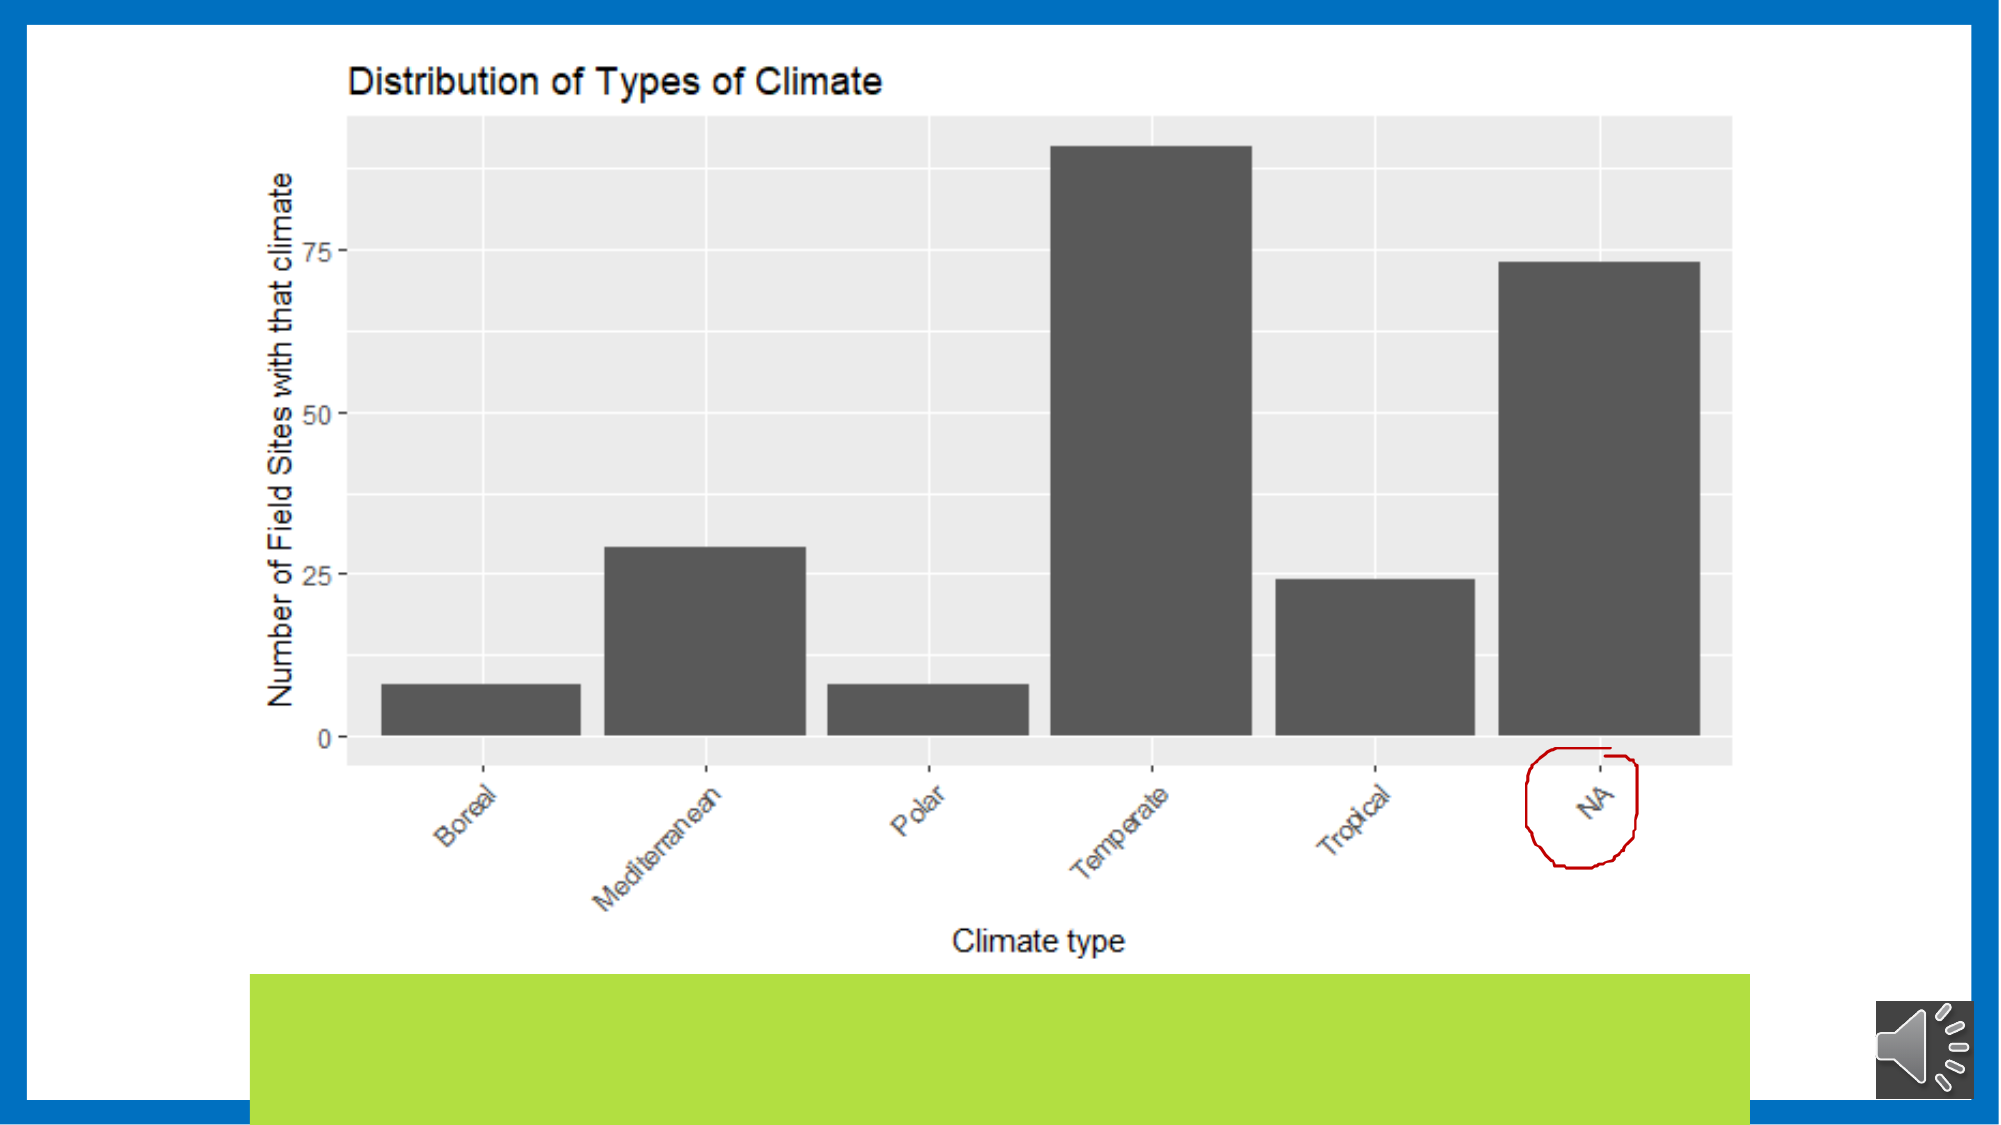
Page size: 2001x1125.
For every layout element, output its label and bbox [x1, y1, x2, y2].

text_box [0, 0, 1999, 1125]
picture [1874, 999, 1976, 1101]
picture [249, 47, 1751, 975]
